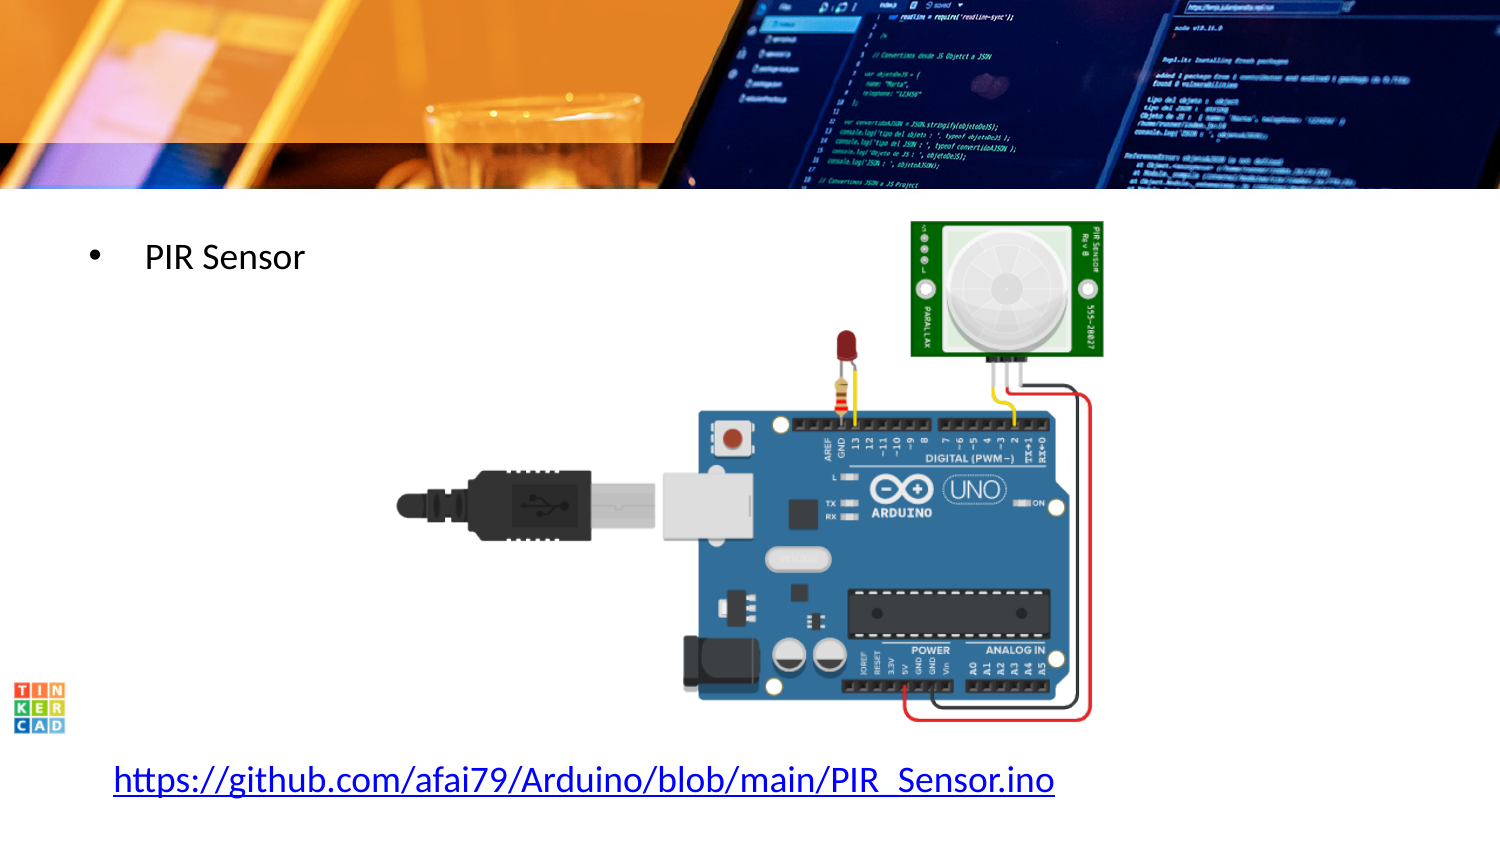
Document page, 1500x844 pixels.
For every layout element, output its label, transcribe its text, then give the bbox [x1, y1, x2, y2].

text_box https://github.com/afai79/Arduino/blob/main/PIR_Sensor.ino [98, 756, 1251, 808]
picture [0, 0, 1500, 844]
